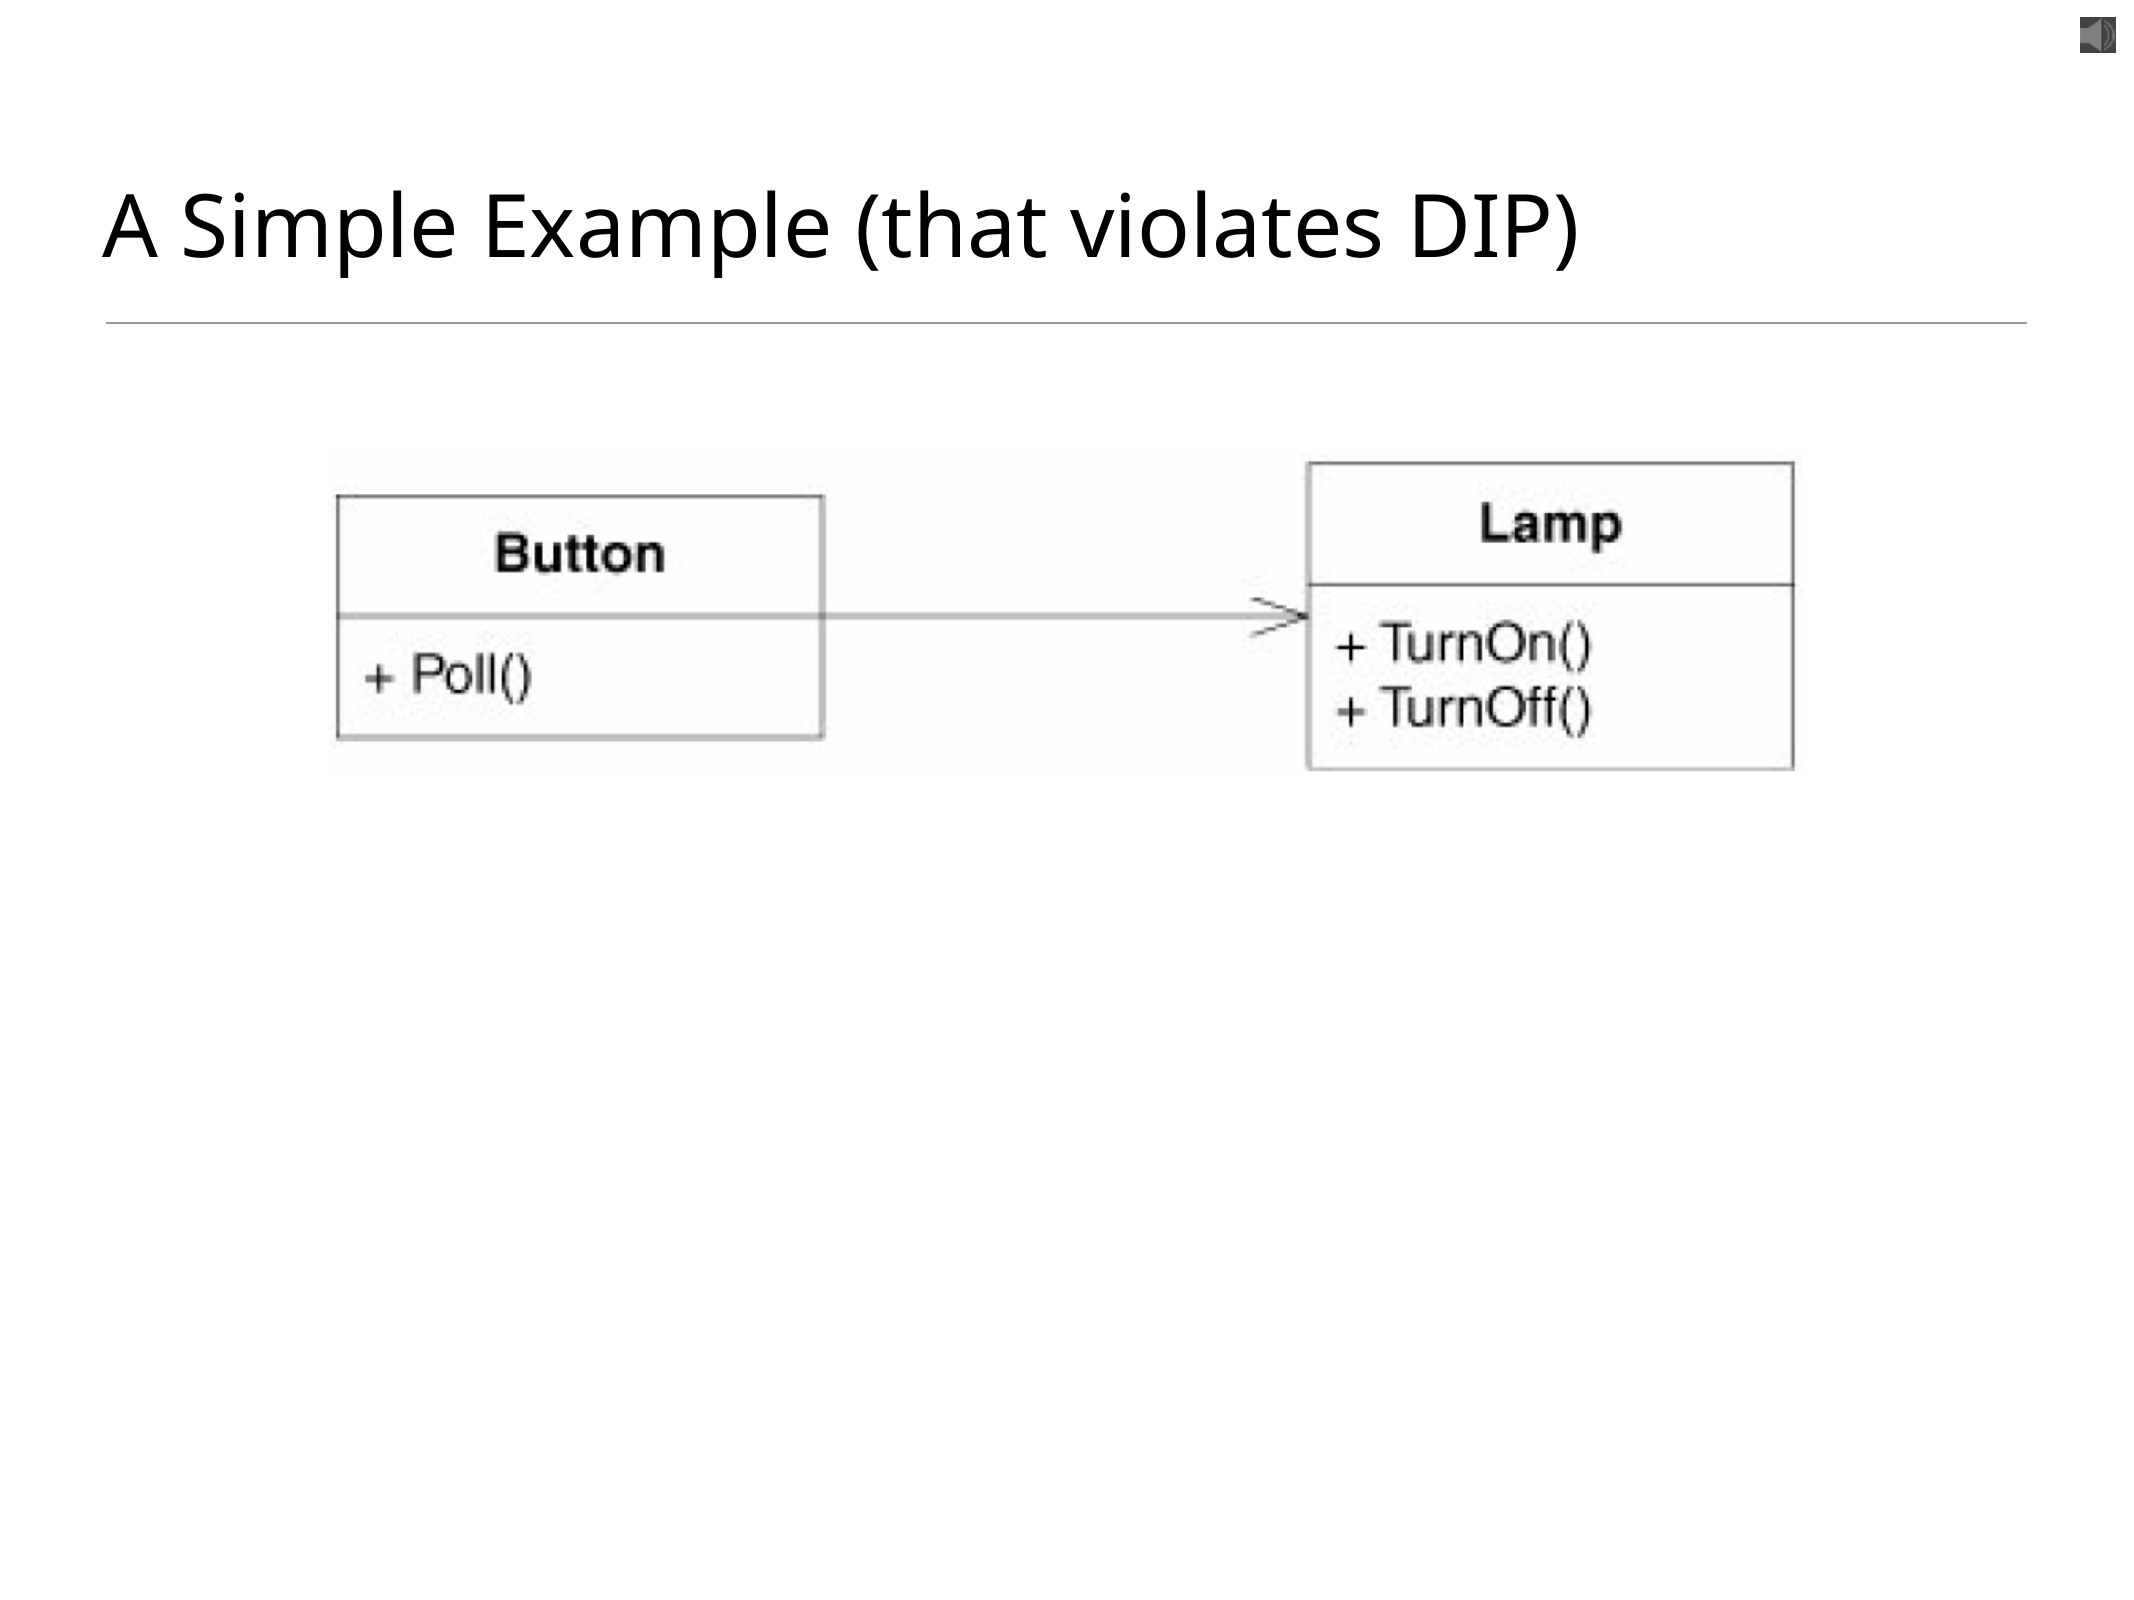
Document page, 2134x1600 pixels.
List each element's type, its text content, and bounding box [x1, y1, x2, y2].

picture [302, 431, 1831, 812]
title A Simple Example (that violates DIP) [93, 53, 2041, 284]
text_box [2078, 16, 2117, 55]
